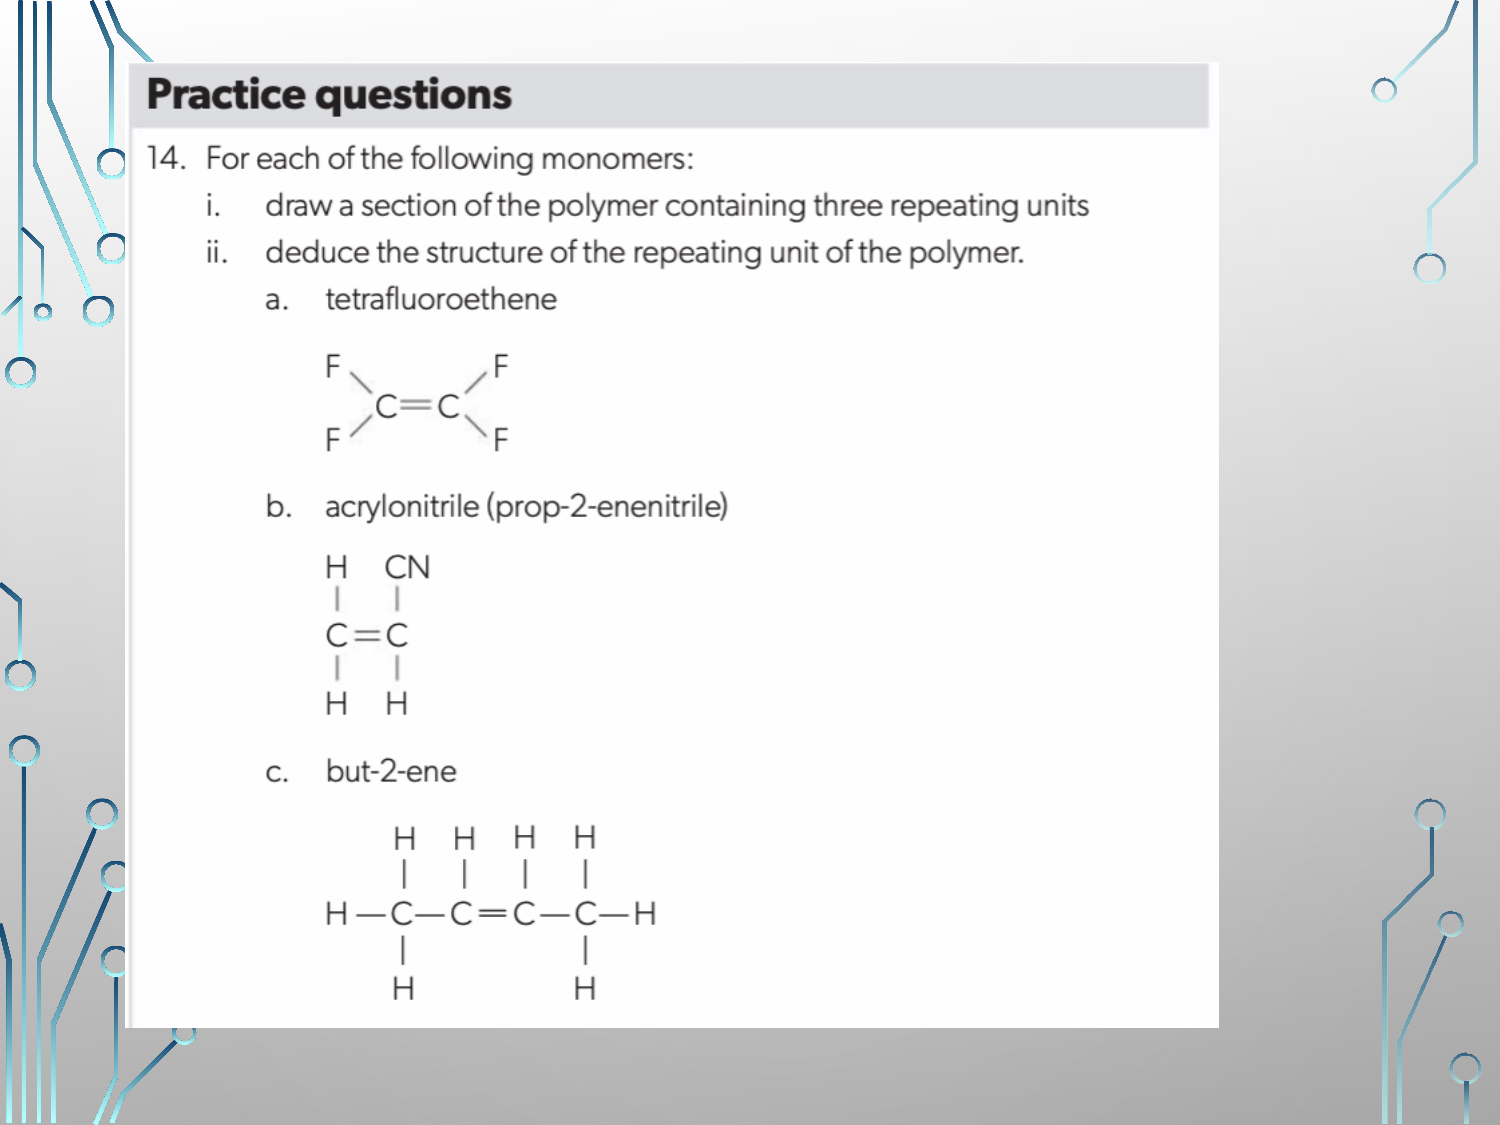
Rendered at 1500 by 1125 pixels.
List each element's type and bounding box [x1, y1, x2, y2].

list [124, 62, 1219, 1028]
